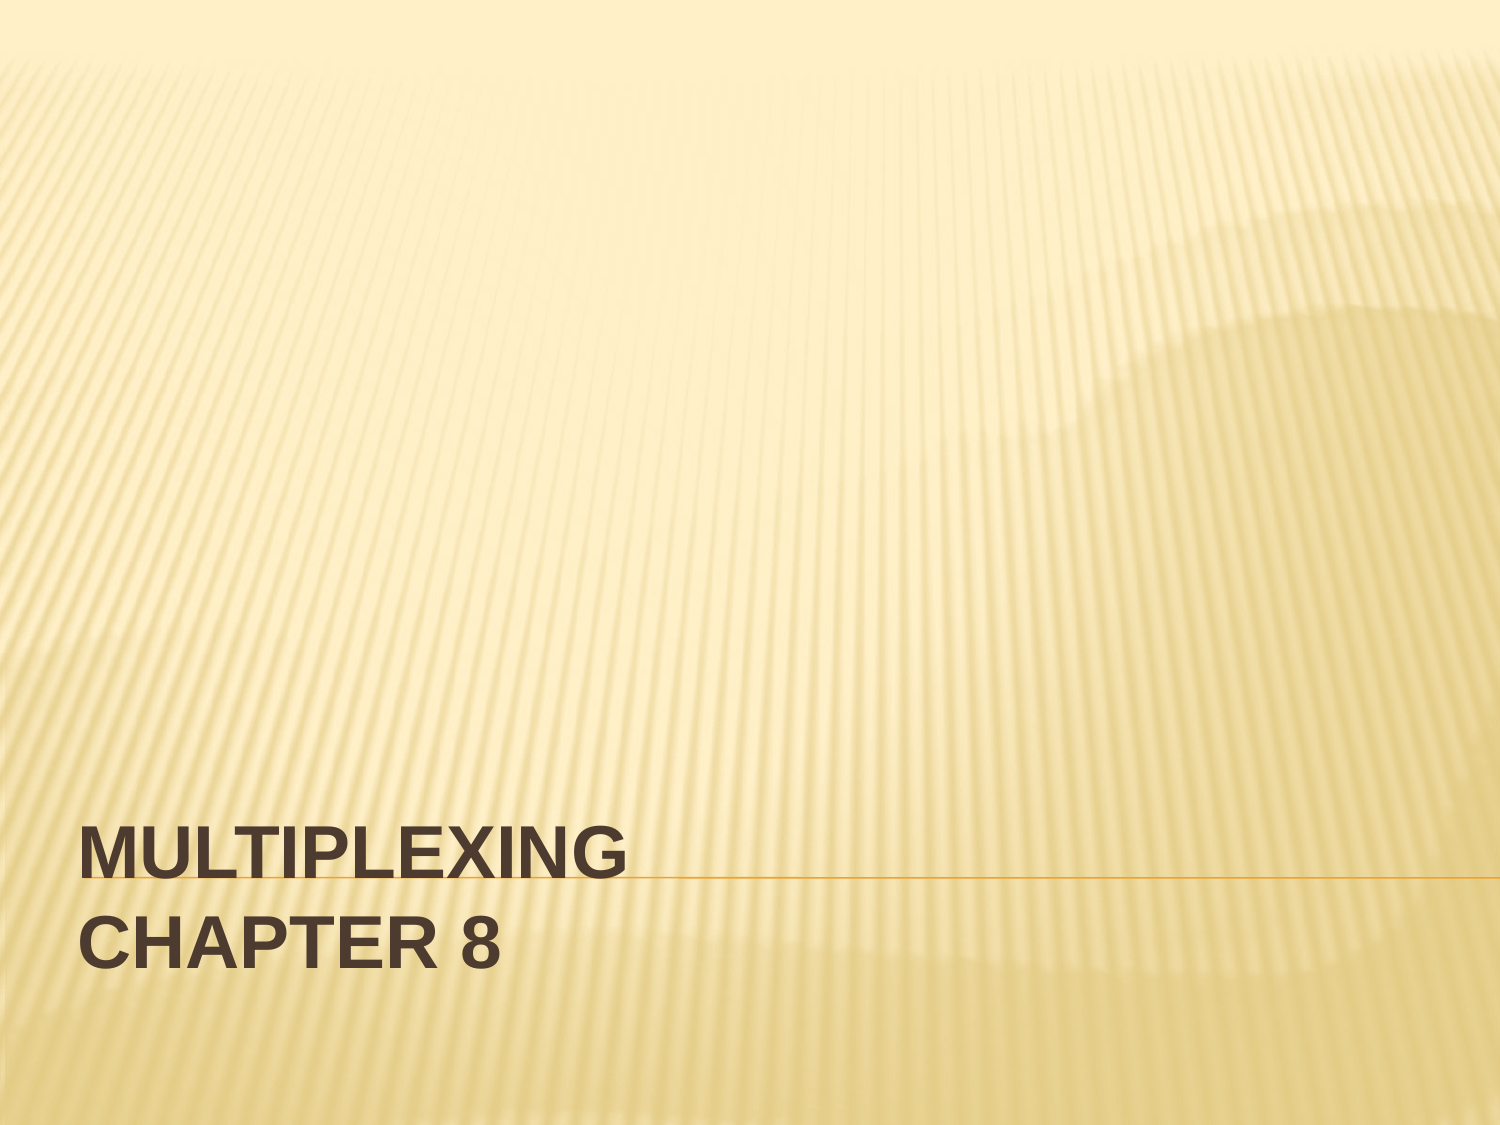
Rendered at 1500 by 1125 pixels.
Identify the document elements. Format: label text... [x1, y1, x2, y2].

title Multiplexing Chapter 8 [62, 796, 1450, 997]
